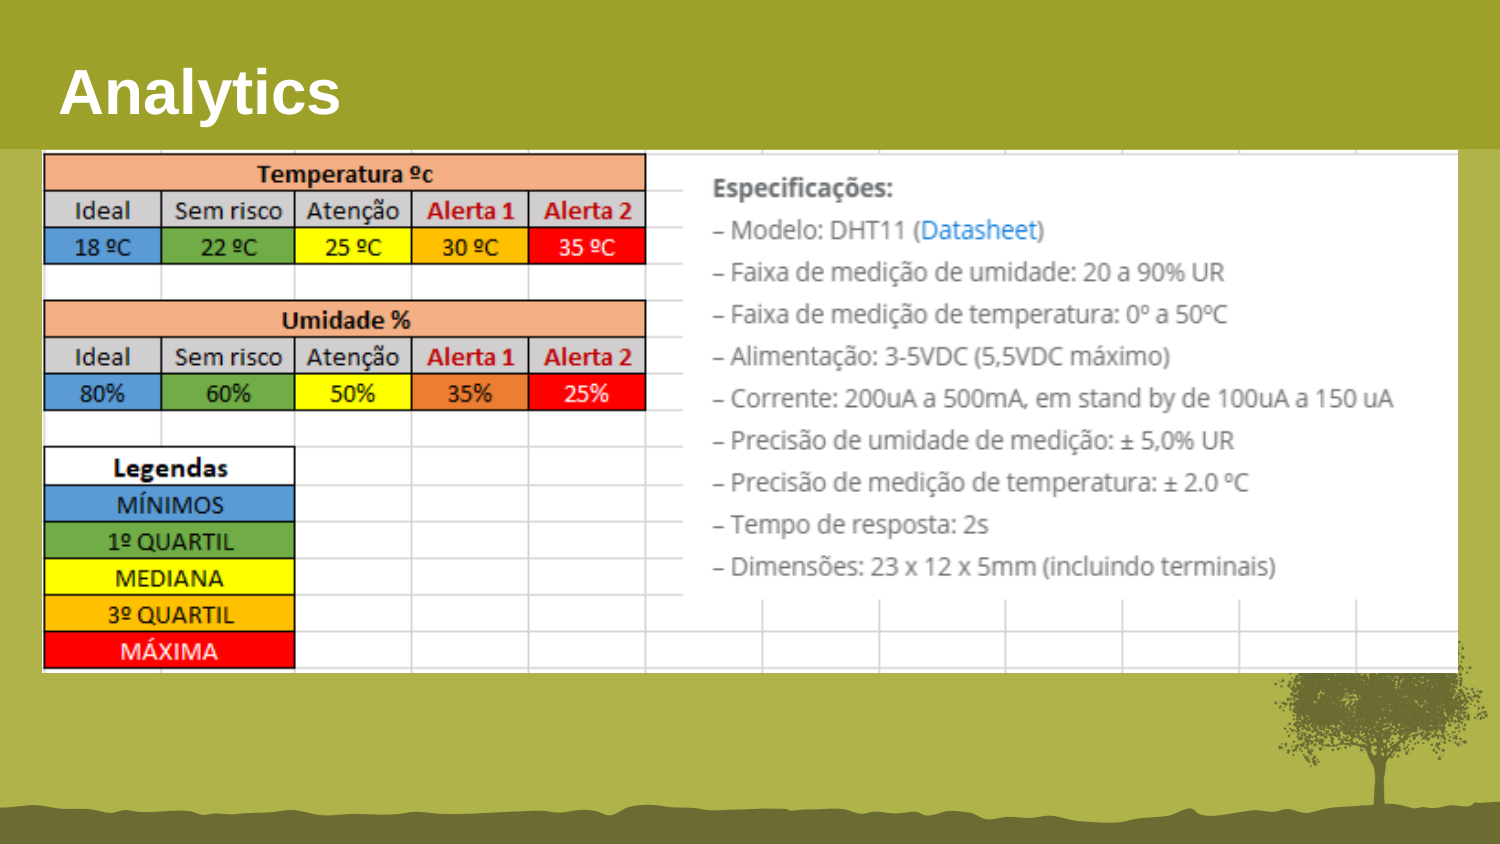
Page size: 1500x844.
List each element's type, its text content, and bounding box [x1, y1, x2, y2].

picture [0, 0, 1500, 844]
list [41, 149, 1459, 673]
title Analytics [44, 16, 405, 148]
